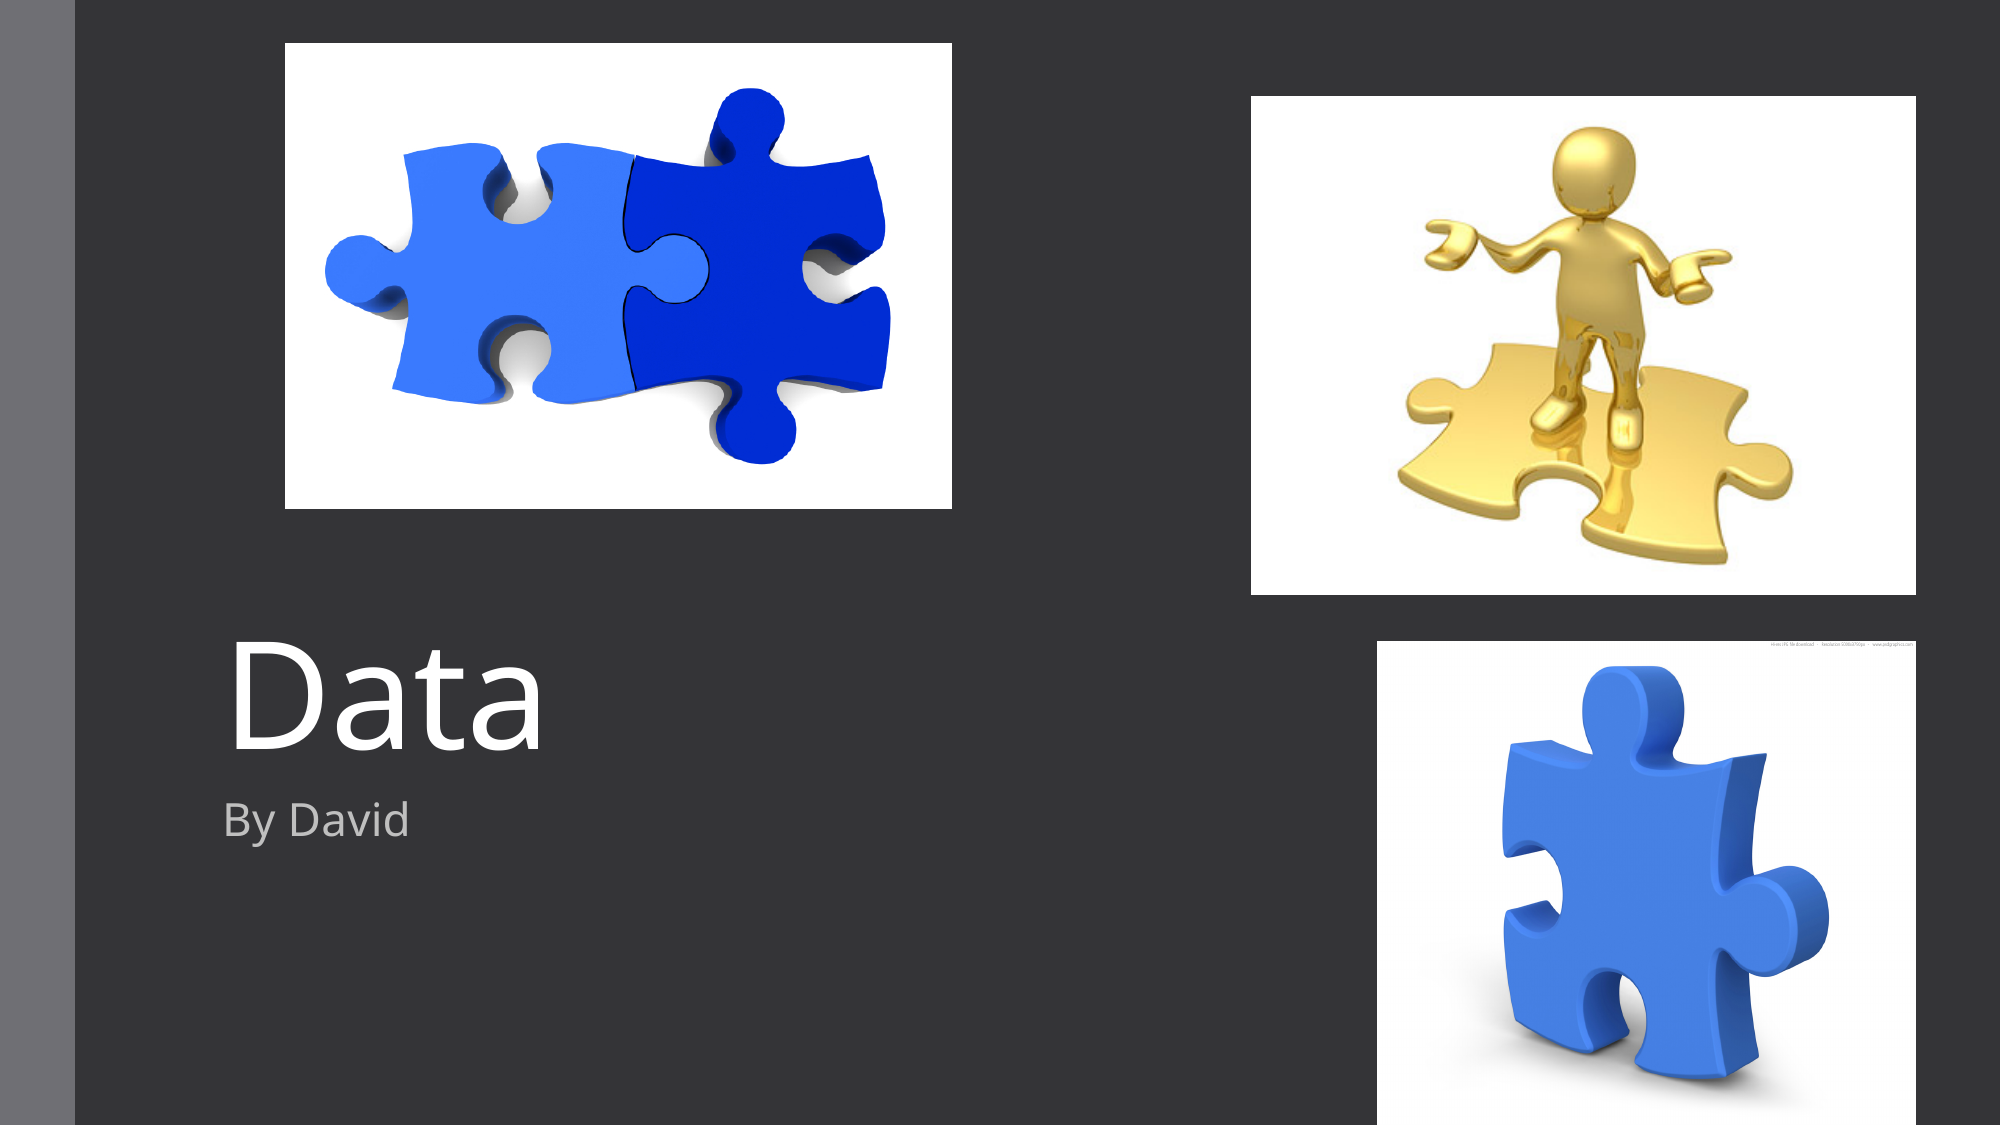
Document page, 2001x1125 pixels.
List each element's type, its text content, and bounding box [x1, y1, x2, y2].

picture [1377, 641, 1917, 1125]
title Data [206, 124, 1752, 787]
picture [285, 43, 952, 509]
subtitle By David [206, 787, 1370, 1065]
picture [1251, 96, 1917, 595]
